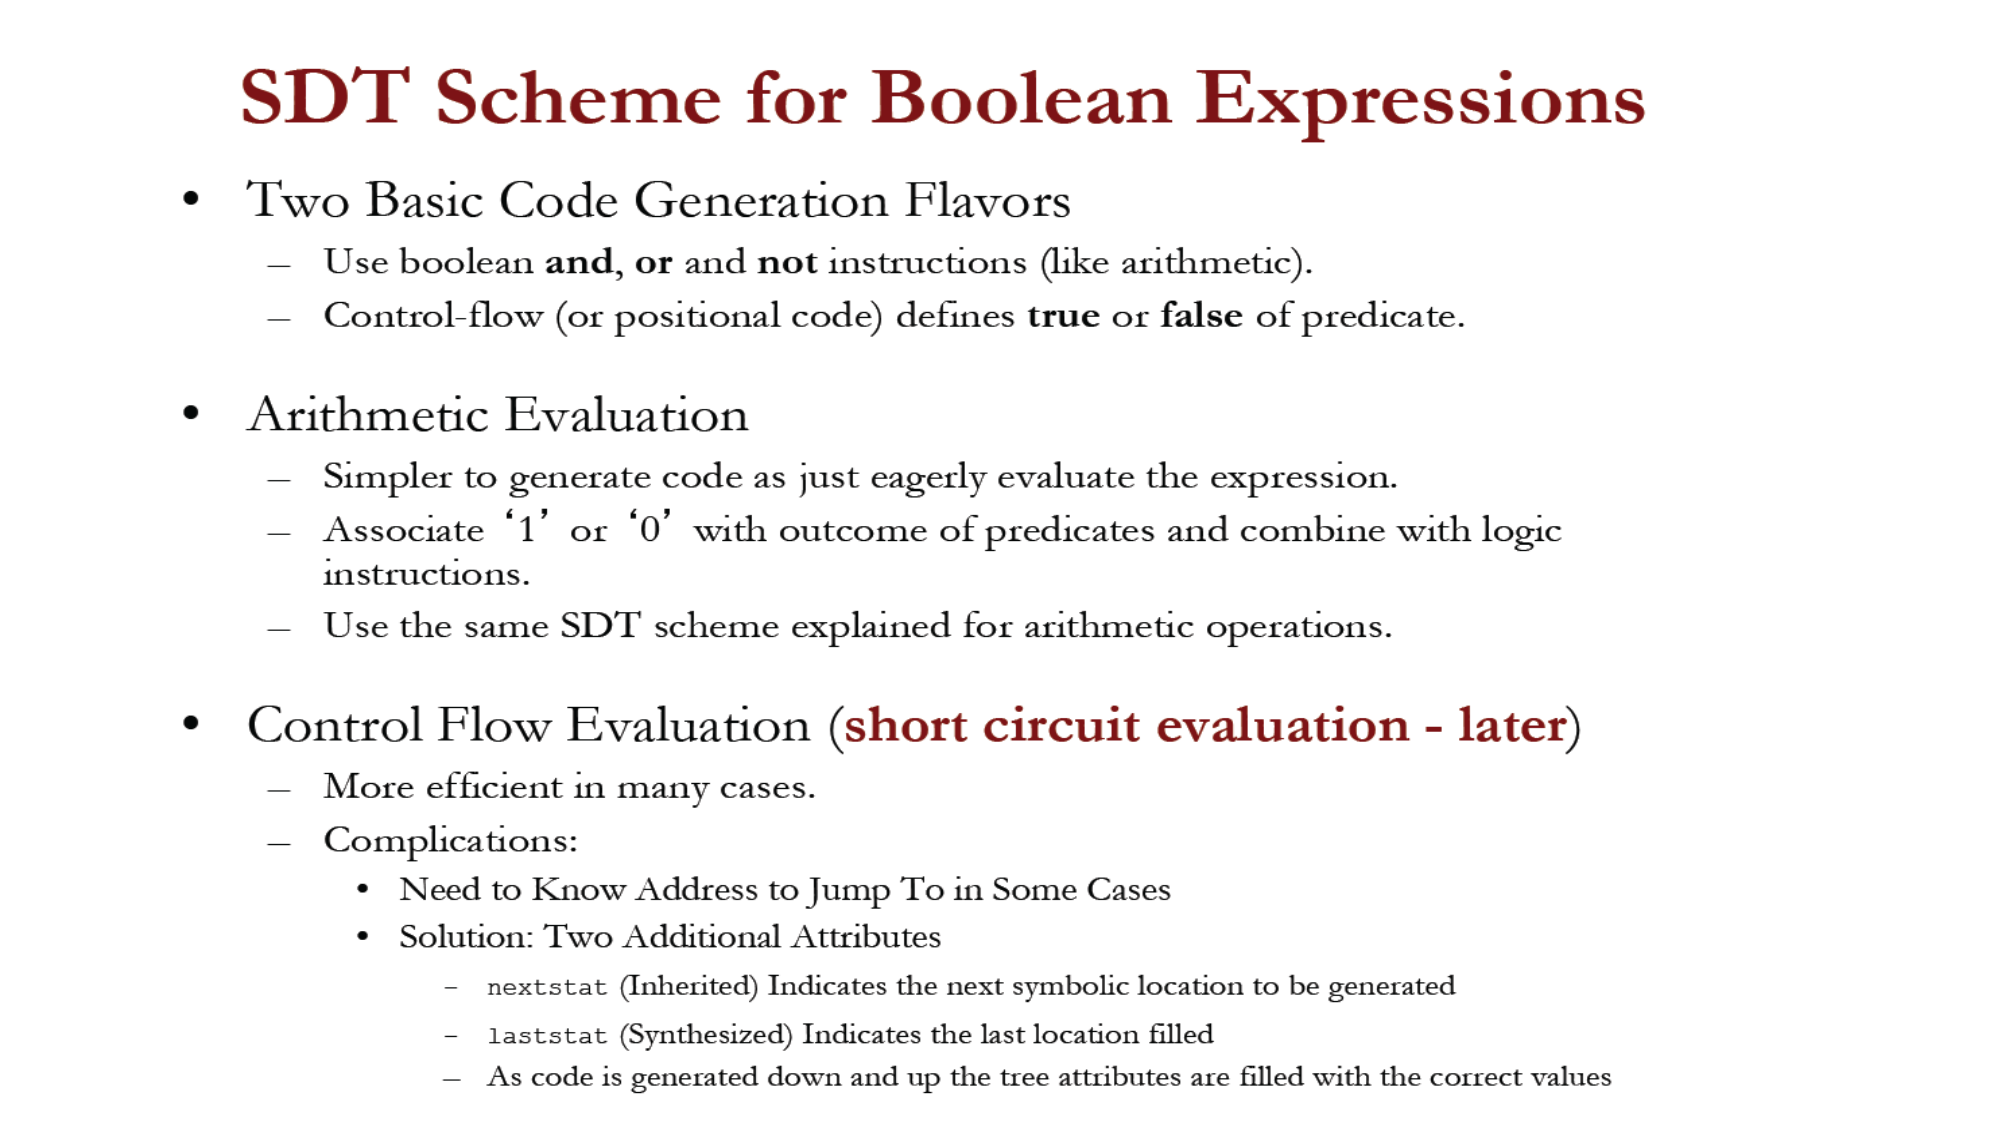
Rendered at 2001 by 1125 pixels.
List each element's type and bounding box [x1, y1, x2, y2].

list [170, 59, 1749, 1097]
